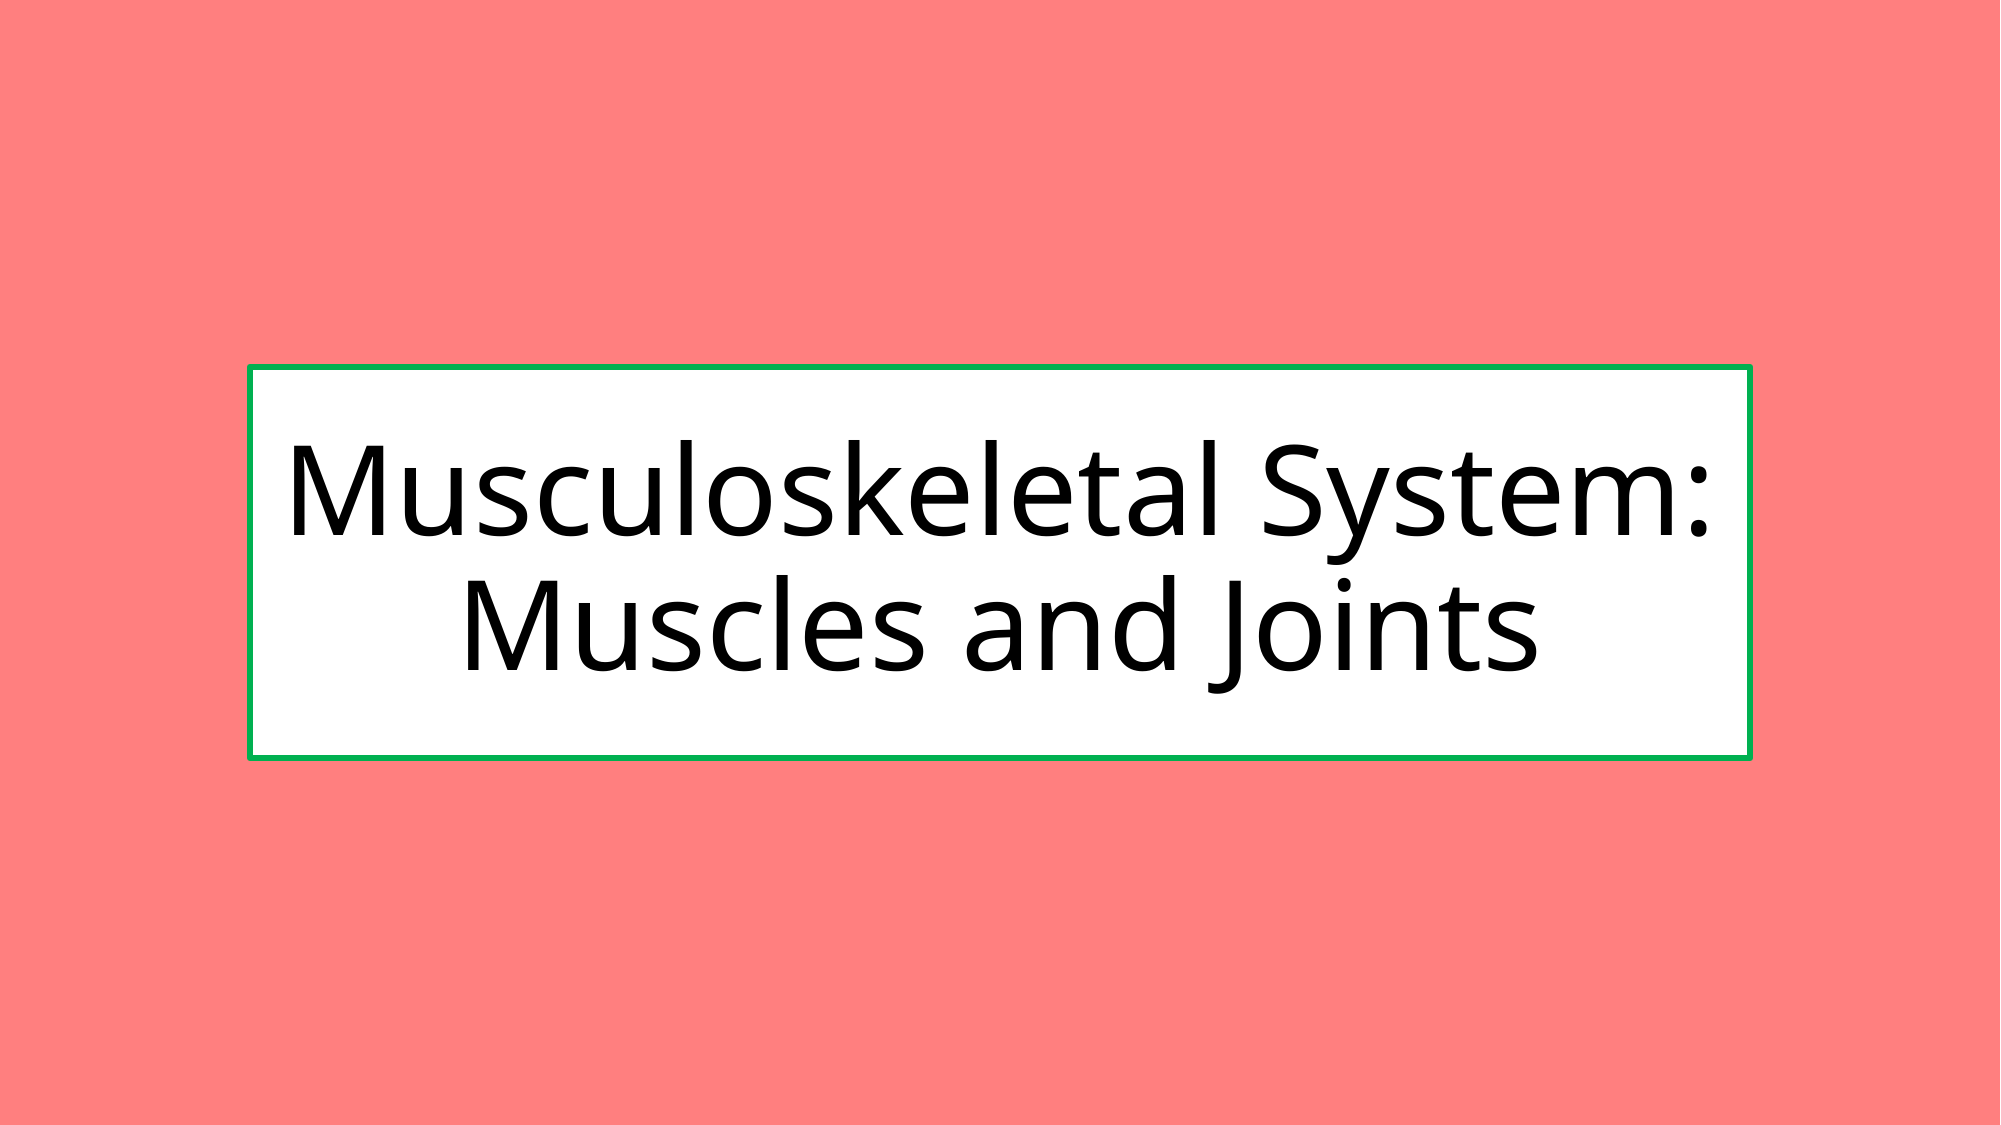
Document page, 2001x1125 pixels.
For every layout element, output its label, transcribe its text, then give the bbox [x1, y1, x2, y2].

title Musculoskeletal System: Muscles and Joints [249, 366, 1750, 759]
